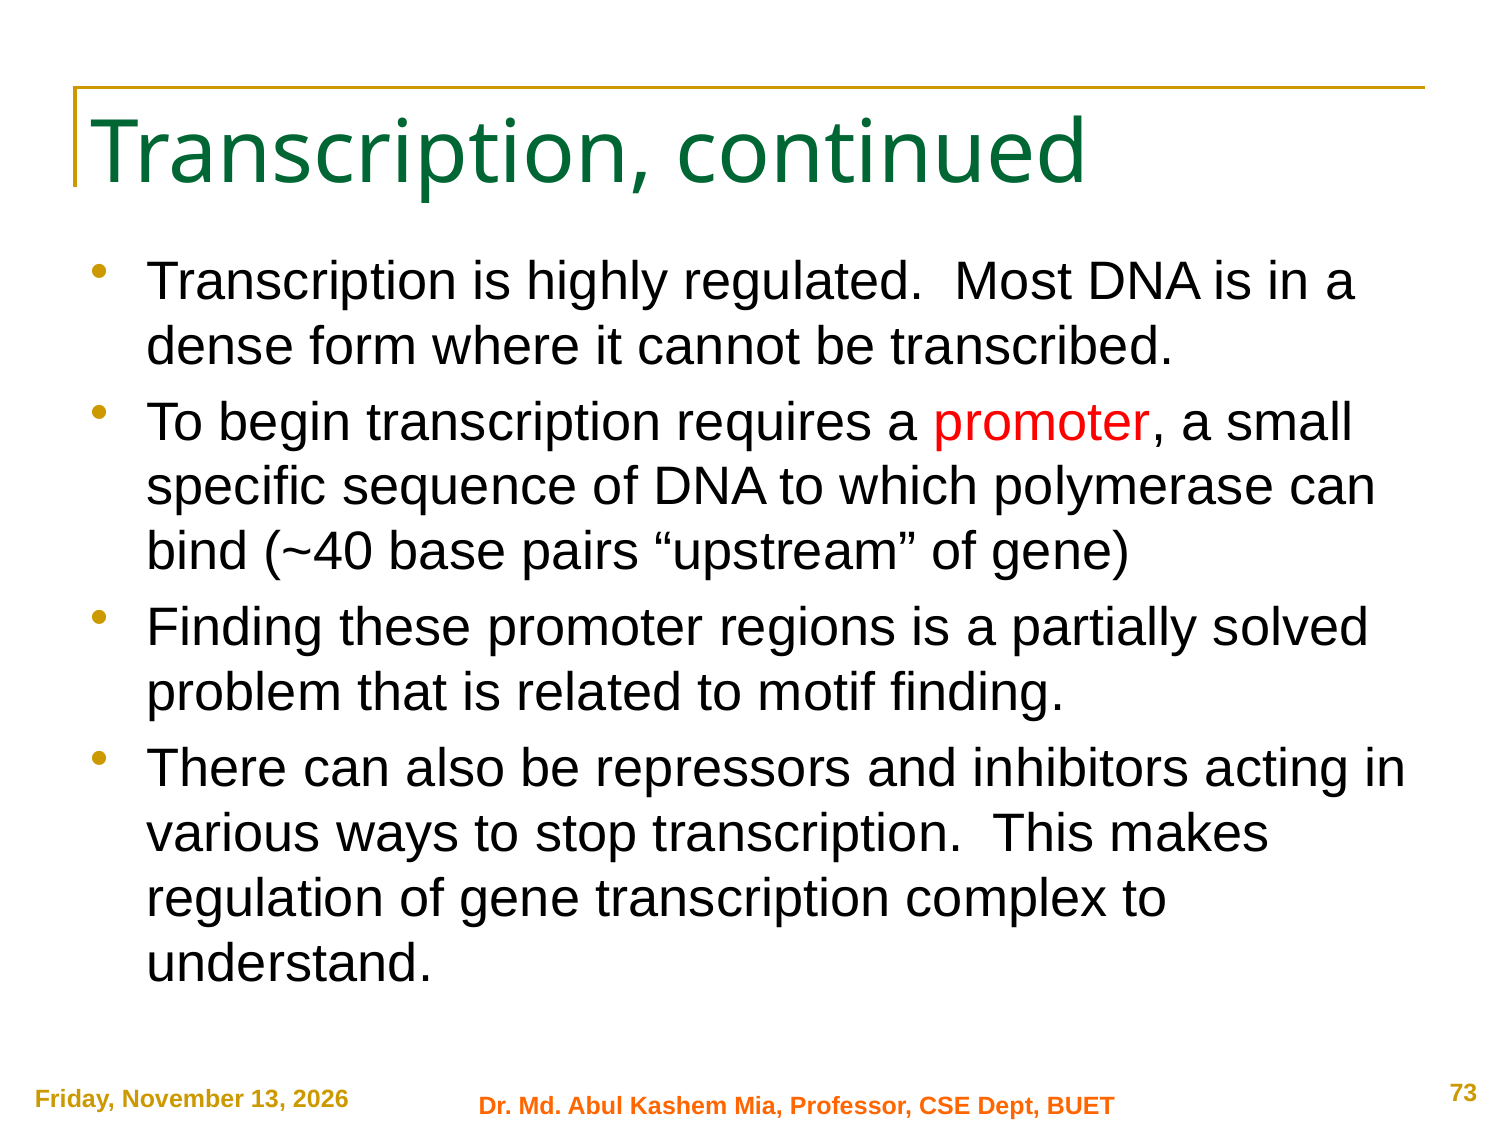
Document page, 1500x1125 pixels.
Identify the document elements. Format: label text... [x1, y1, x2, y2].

list Transcription is highly regulated. Most DNA is in a dense form where it cannot be transcribed. To begin transcription requires a promoter, a small specific sequence of DNA to which polymerase can bind (~40 base pairs “upstream” of gene) Finding these promoter regions is a partially solved problem that is related to motif finding. There can also be repressors and inhibitors acting in various ways to stop transcription. This makes regulation of gene transcription complex to understand. [75, 237, 1425, 1013]
title Transcription, continued [75, 87, 1425, 233]
